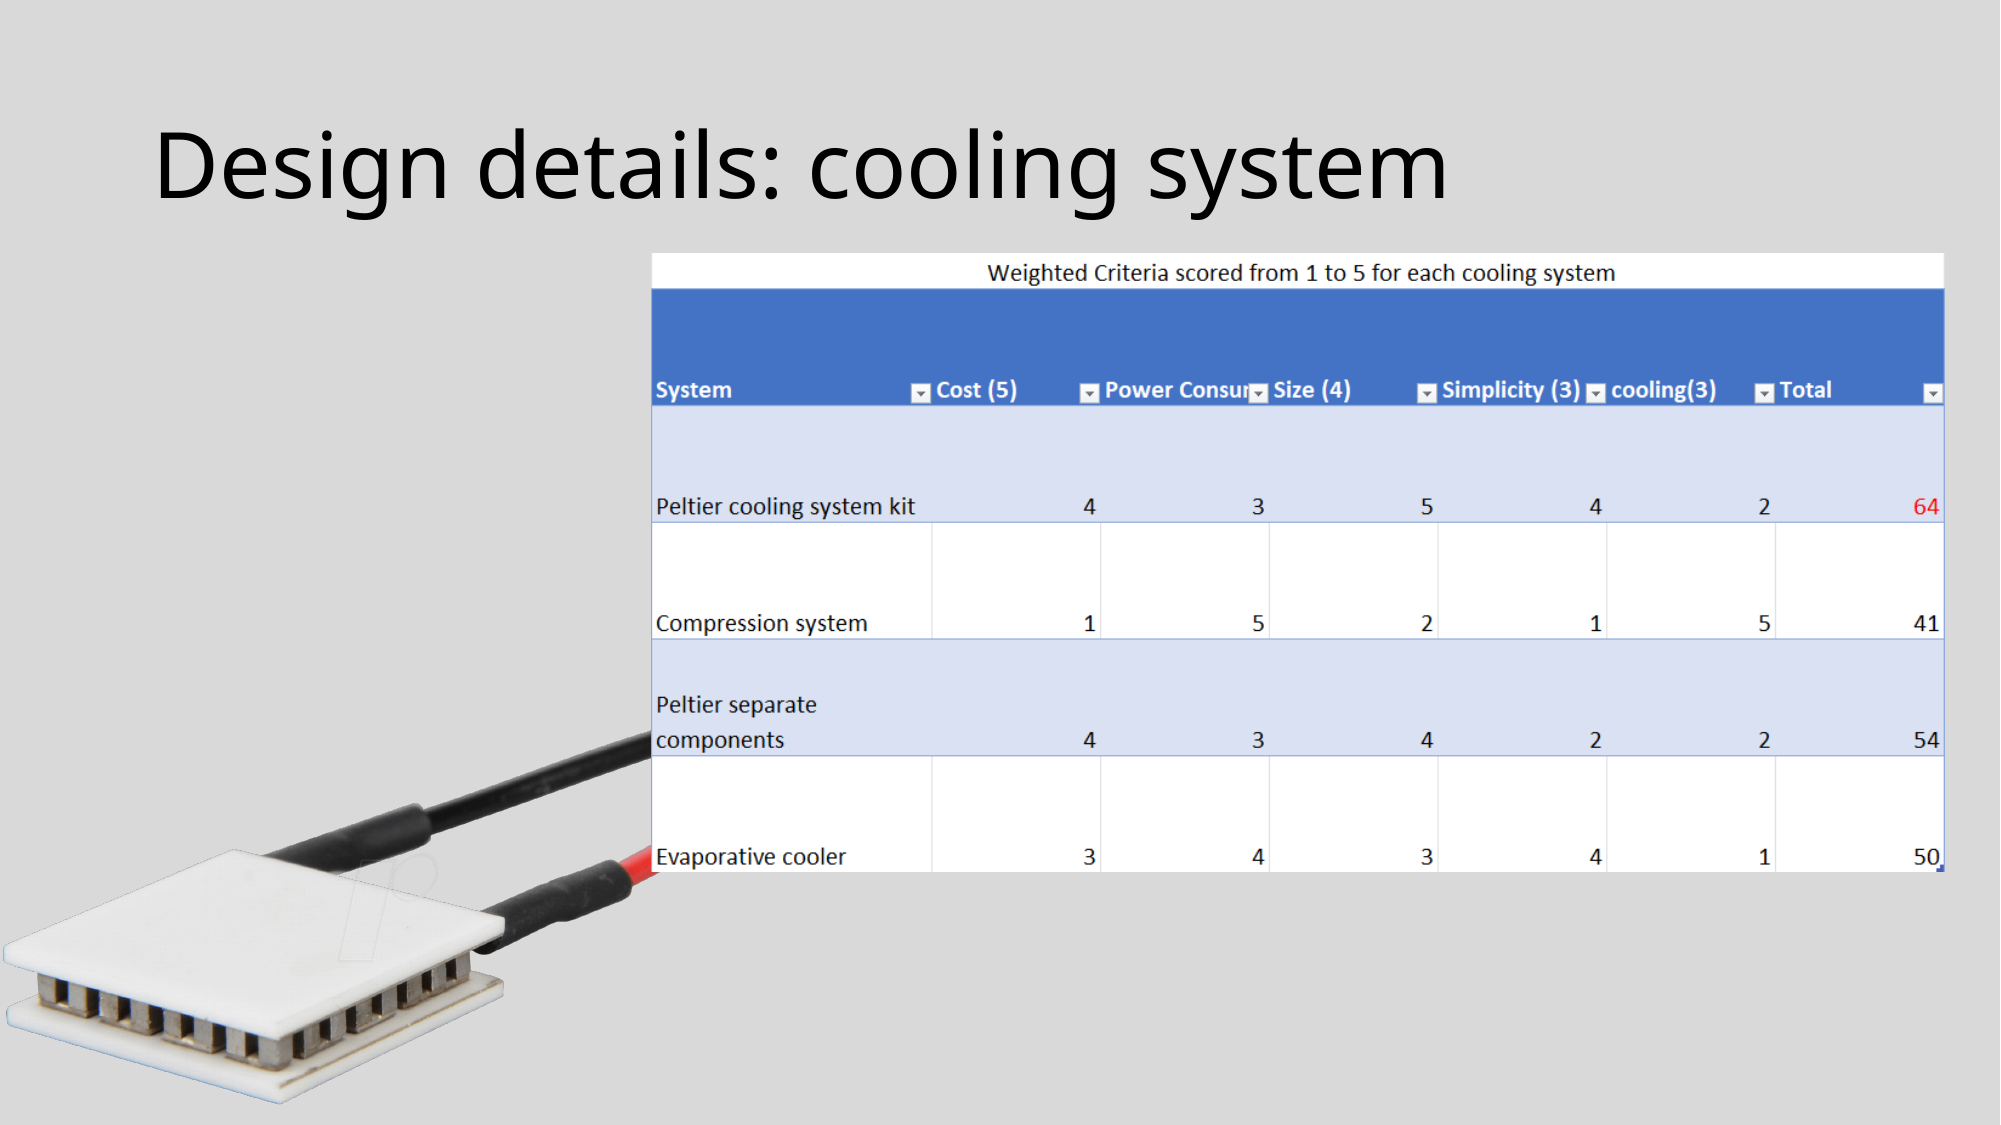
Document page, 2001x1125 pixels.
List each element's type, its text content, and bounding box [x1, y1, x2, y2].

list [651, 253, 1945, 872]
title Design details: cooling system [137, 59, 1863, 278]
picture [0, 703, 792, 1110]
